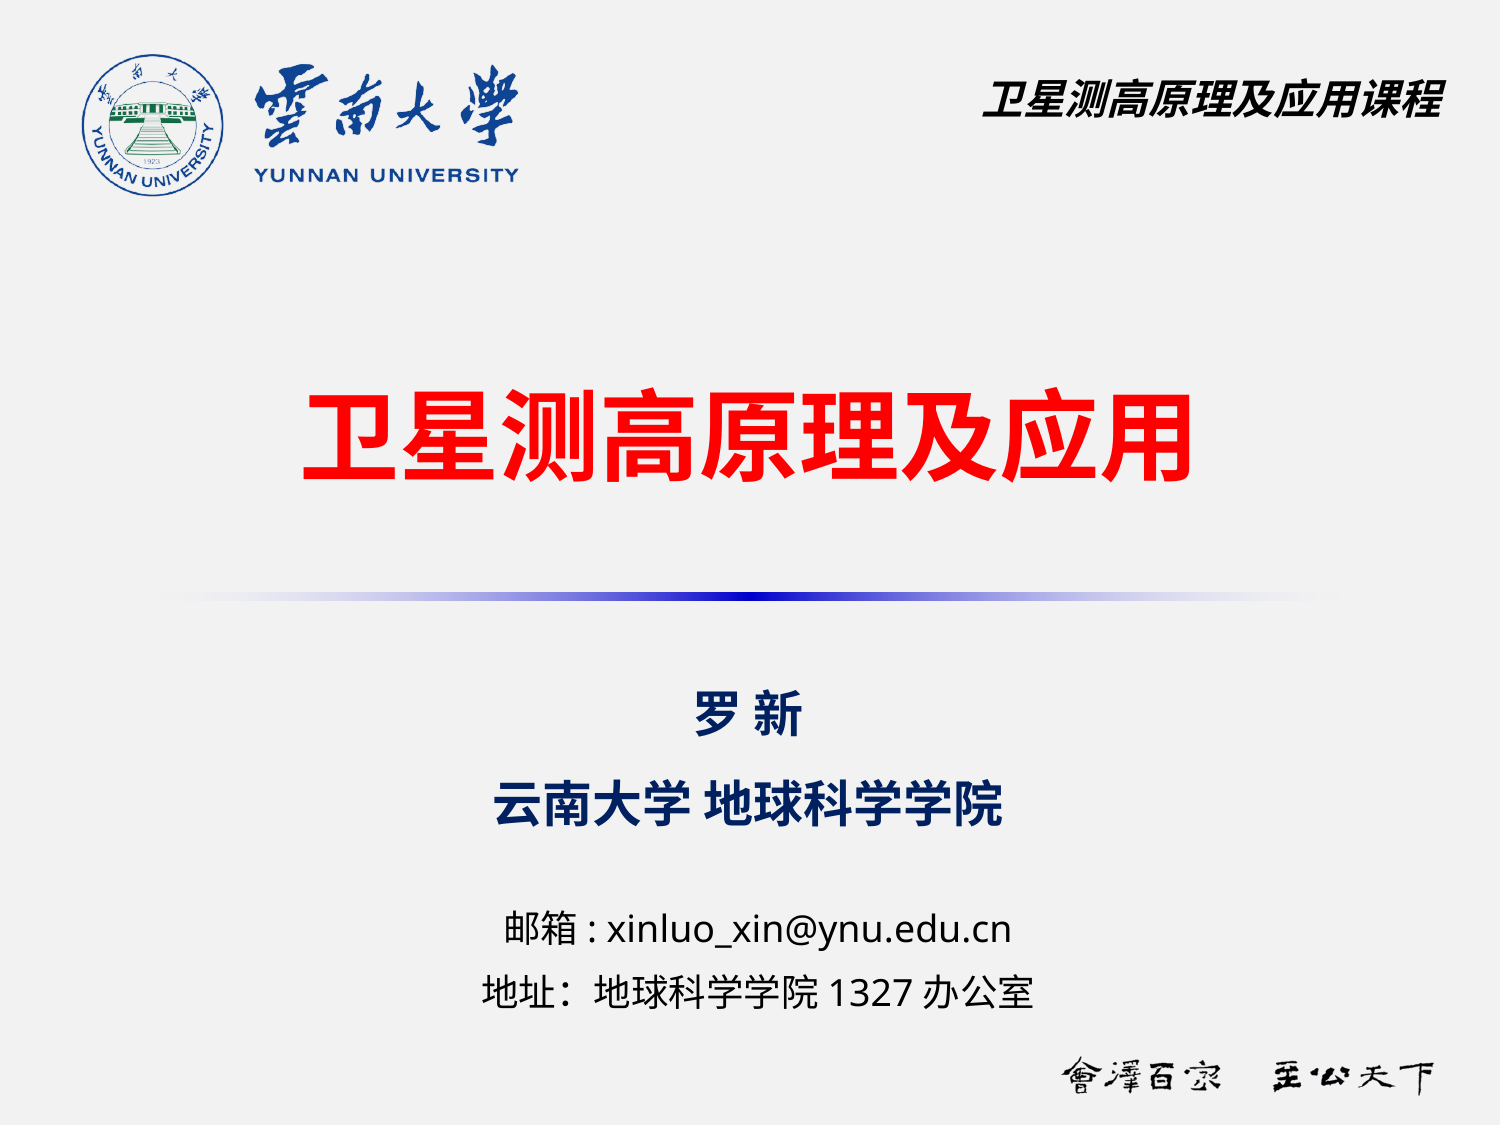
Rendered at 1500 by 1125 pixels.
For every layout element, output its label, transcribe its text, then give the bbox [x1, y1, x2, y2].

text_box 卫星测高原理及应用 [52, 276, 1447, 591]
text_box 邮箱: xinluo_xin@ynu.edu.cn 地址：地球科学学院1327办公室 [50, 897, 1466, 1022]
text_box 罗 新 云南大学 地球科学学院 [25, 644, 1471, 849]
picture [70, 39, 542, 207]
picture [1010, 1026, 1500, 1125]
text_box [129, 592, 1370, 601]
text_box 卫星测高原理及应用课程 [922, 65, 1500, 131]
